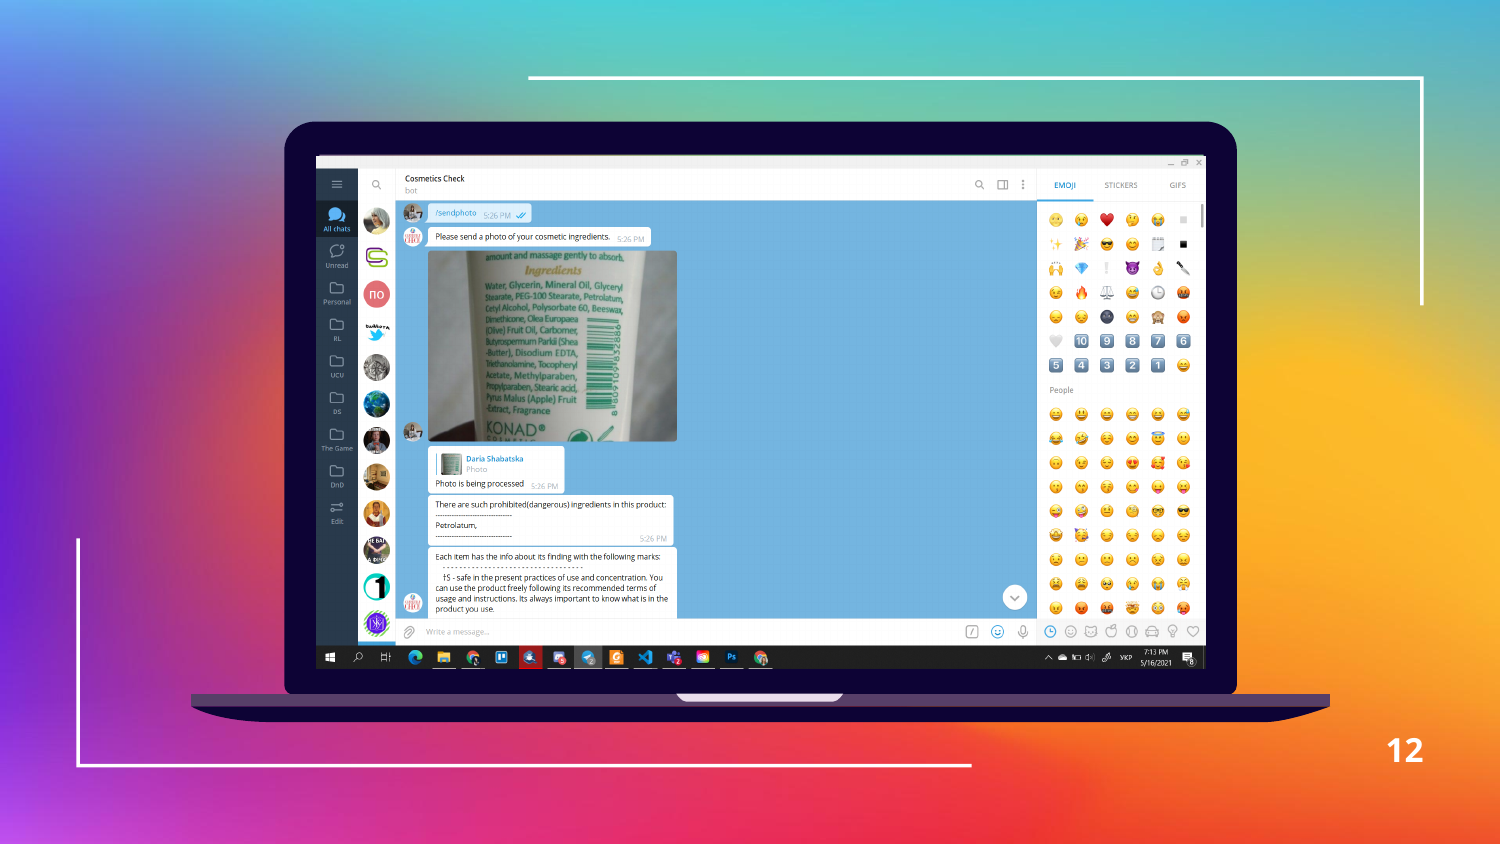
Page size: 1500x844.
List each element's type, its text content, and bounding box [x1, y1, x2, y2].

picture [0, 0, 1500, 844]
slide_number ‹#› [1347, 696, 1424, 775]
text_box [190, 121, 1331, 723]
